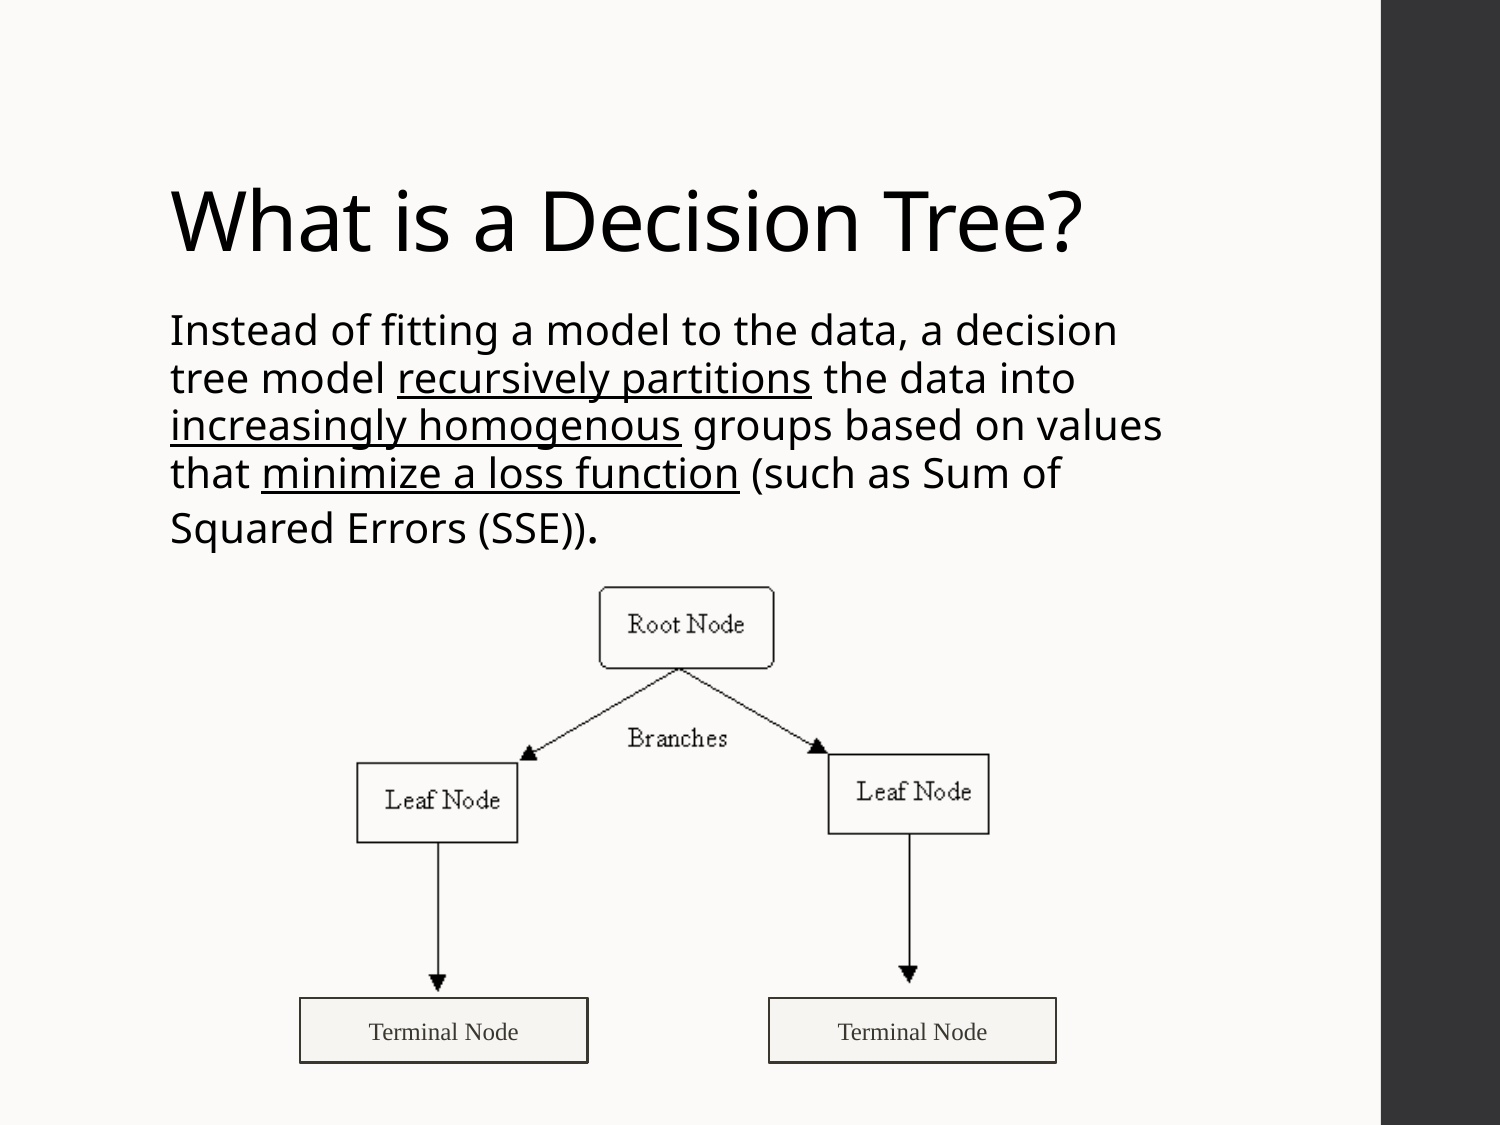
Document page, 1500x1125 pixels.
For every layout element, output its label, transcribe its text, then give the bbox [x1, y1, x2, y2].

picture [299, 585, 1057, 1054]
title What is a Decision Tree? [155, 60, 1348, 278]
list Instead of fitting a model to the data, a decision tree model recursively partitions the data into increasingly homogenous groups based on values that minimize a loss function (such as Sum of Squared Errors (SSE)). [155, 299, 1213, 1014]
